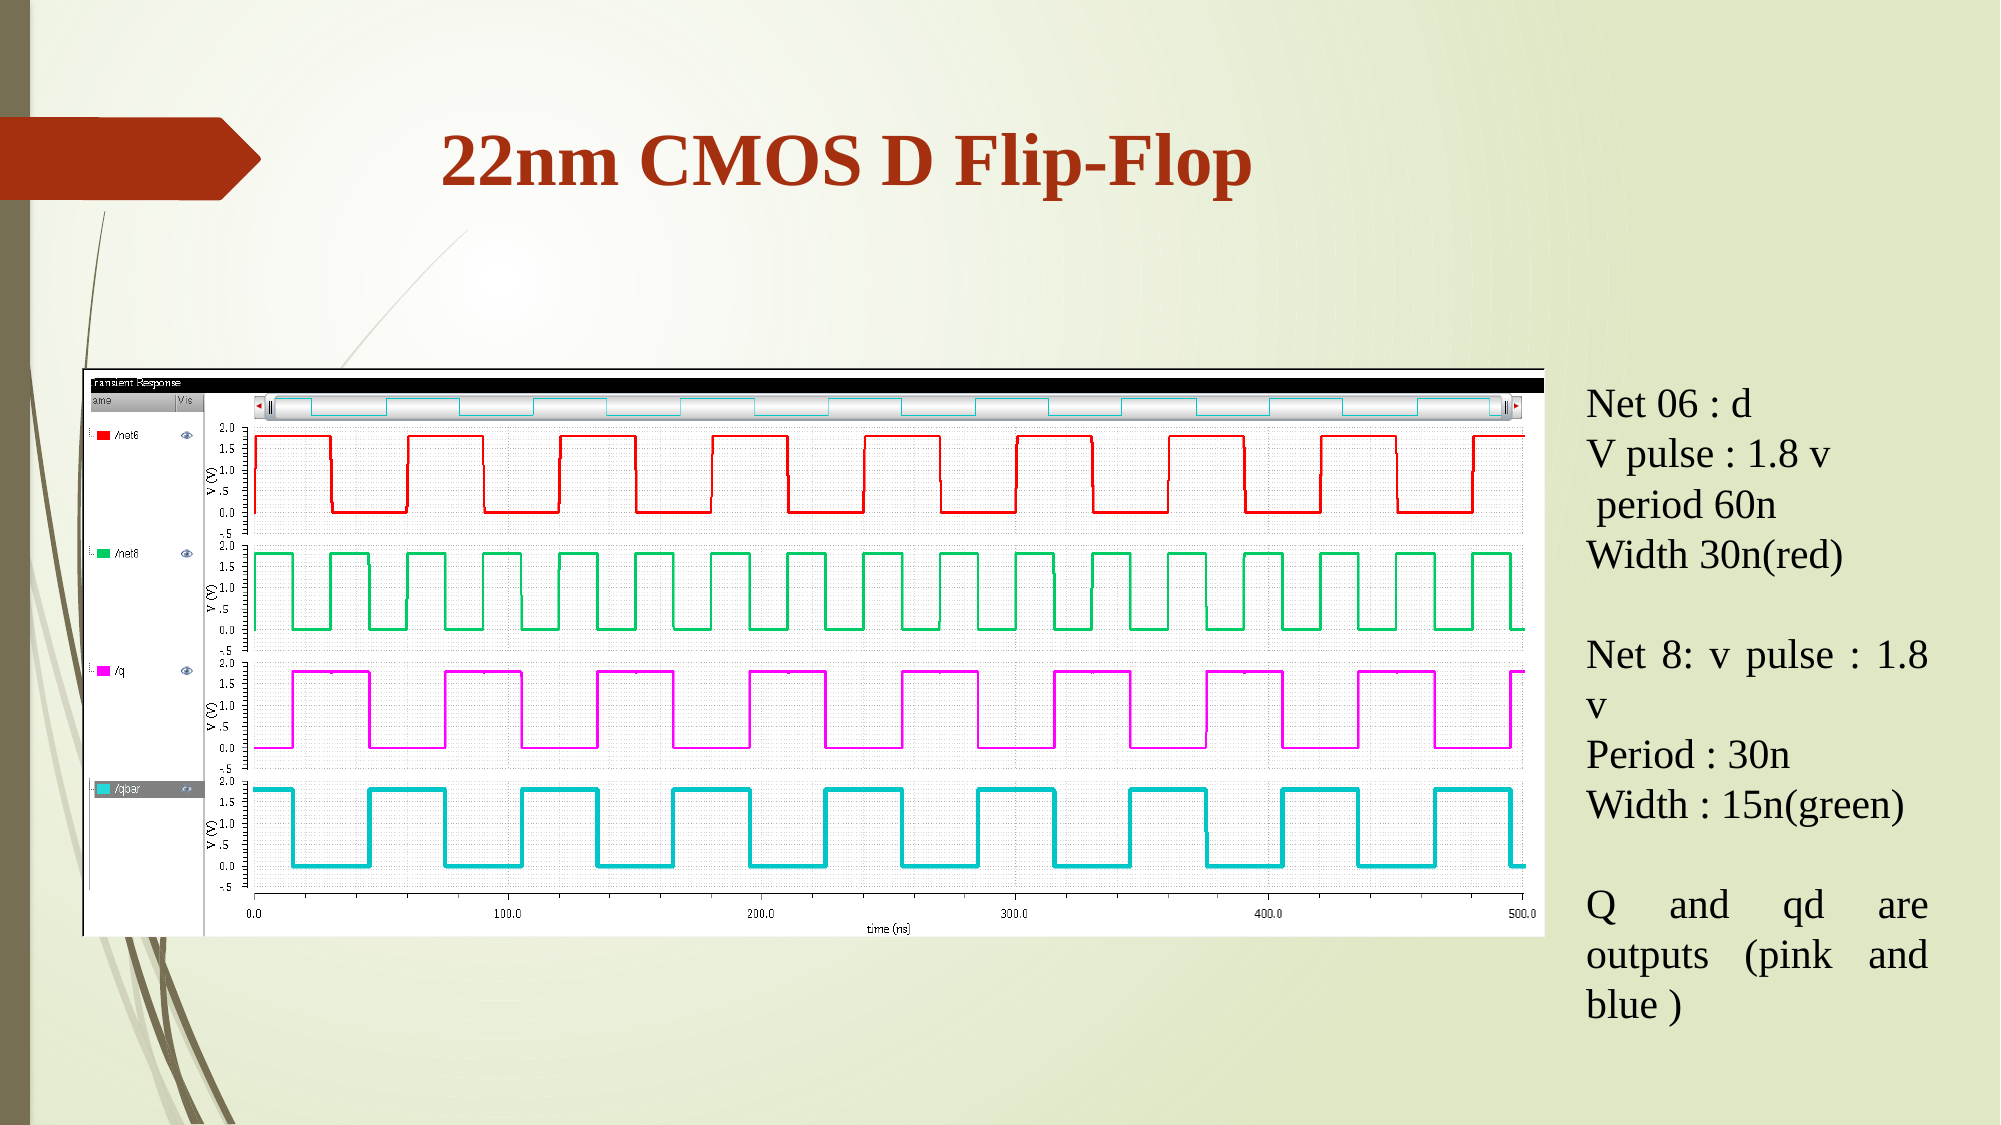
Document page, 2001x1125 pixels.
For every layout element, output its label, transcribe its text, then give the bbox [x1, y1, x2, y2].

text_box Net 06 : d V pulse : 1.8 v period 60n Width 30n(red) Net 8: v pulse : 1.8 v Period : 30n Width : 15n(green) Q and qd are outputs (pink and blue ) [1571, 368, 1944, 1034]
title 22nm CMOS D Flip-Flop [425, 102, 1888, 313]
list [82, 368, 1546, 937]
